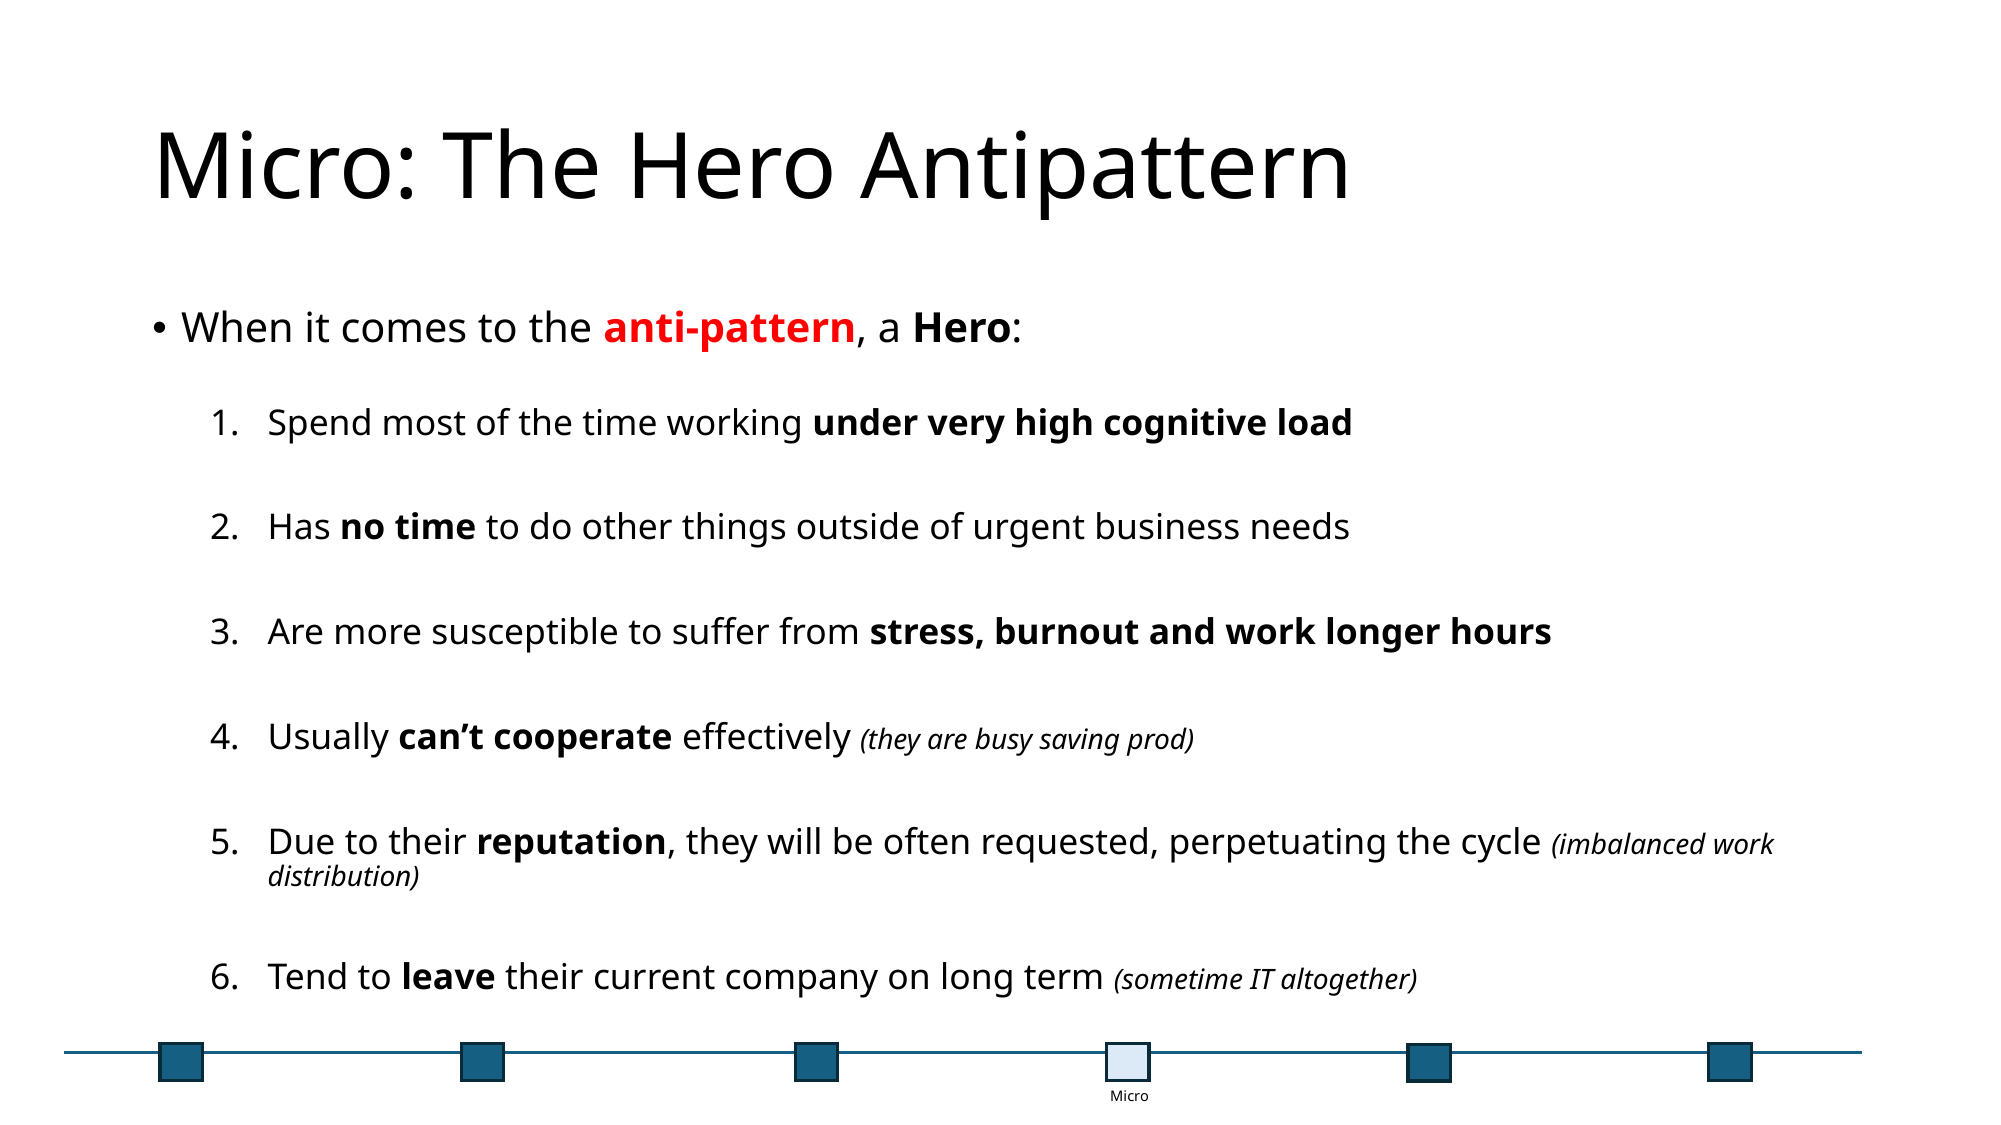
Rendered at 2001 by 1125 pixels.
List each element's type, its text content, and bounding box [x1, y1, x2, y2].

text_box [1707, 1053, 1753, 1082]
text_box [1707, 1042, 1753, 1051]
text_box [460, 1042, 505, 1051]
text_box [1105, 1053, 1151, 1079]
text_box [460, 1053, 505, 1082]
text_box [1105, 1042, 1151, 1051]
text_box [158, 1053, 204, 1082]
list When it comes to the anti-pattern, a Hero: Spend most of the time working under very high cognitive load Has no time to do other things outside of urgent business needs Are more susceptible to suffer from stress, burnout and work longer hours Usually can’t cooperate effectively (they are busy saving prod) Due to their reputation, they will be often requested, perpetuating the cycle (imbalanced work distribution) Tend to leave their current company on long term (sometime IT altogether) [137, 299, 1863, 1014]
text_box Micro [1095, 1079, 1164, 1112]
text_box [794, 1042, 839, 1051]
text_box [1406, 1043, 1452, 1051]
text_box [1406, 1053, 1452, 1083]
title Micro: The Hero Antipattern [137, 59, 1863, 278]
text_box [794, 1053, 839, 1082]
text_box [158, 1042, 204, 1051]
